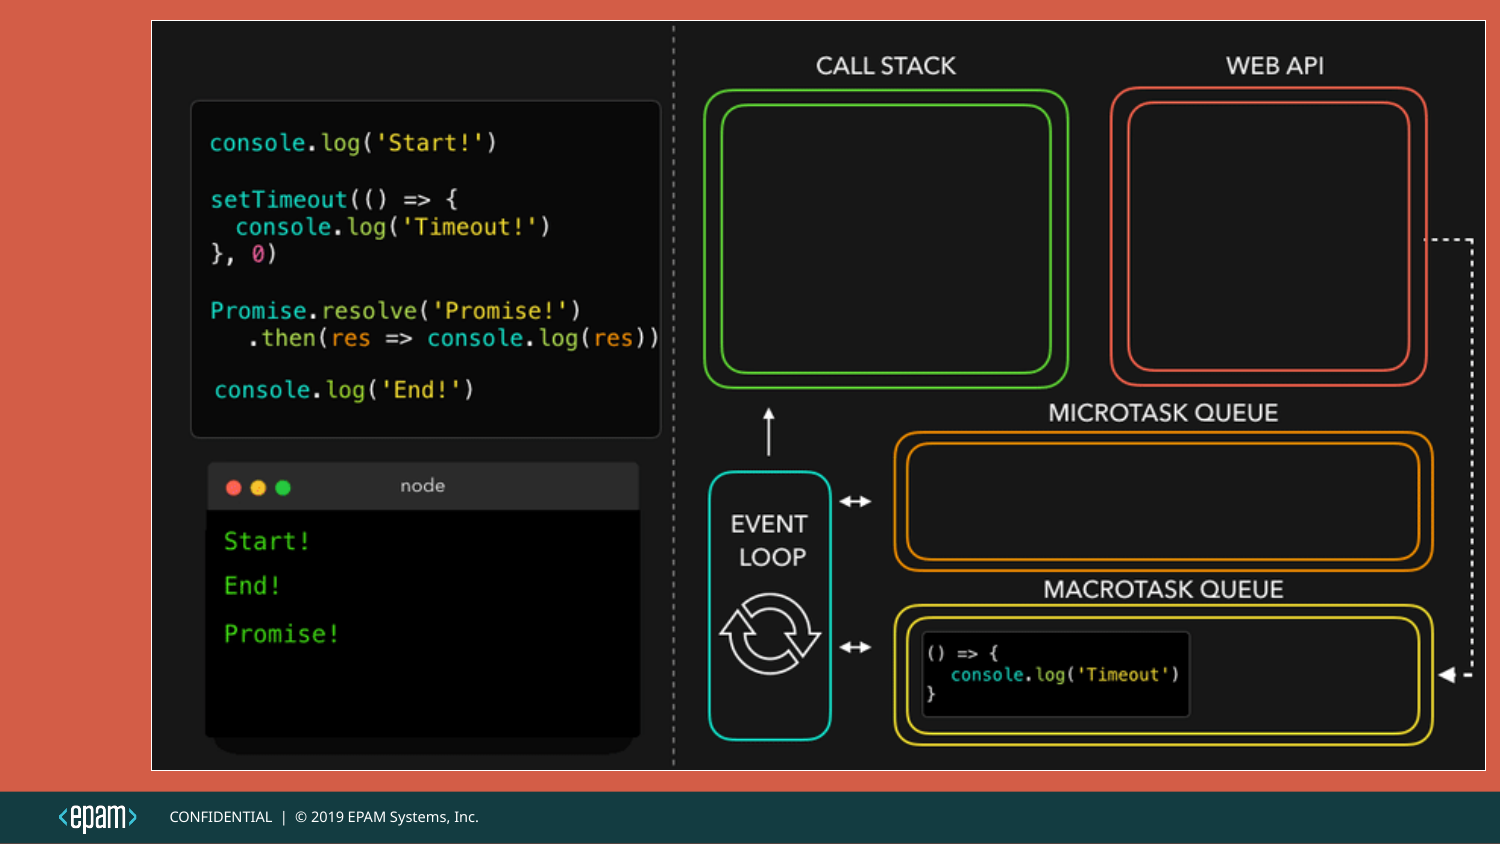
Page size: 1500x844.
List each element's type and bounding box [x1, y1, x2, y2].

picture [151, 20, 1486, 771]
